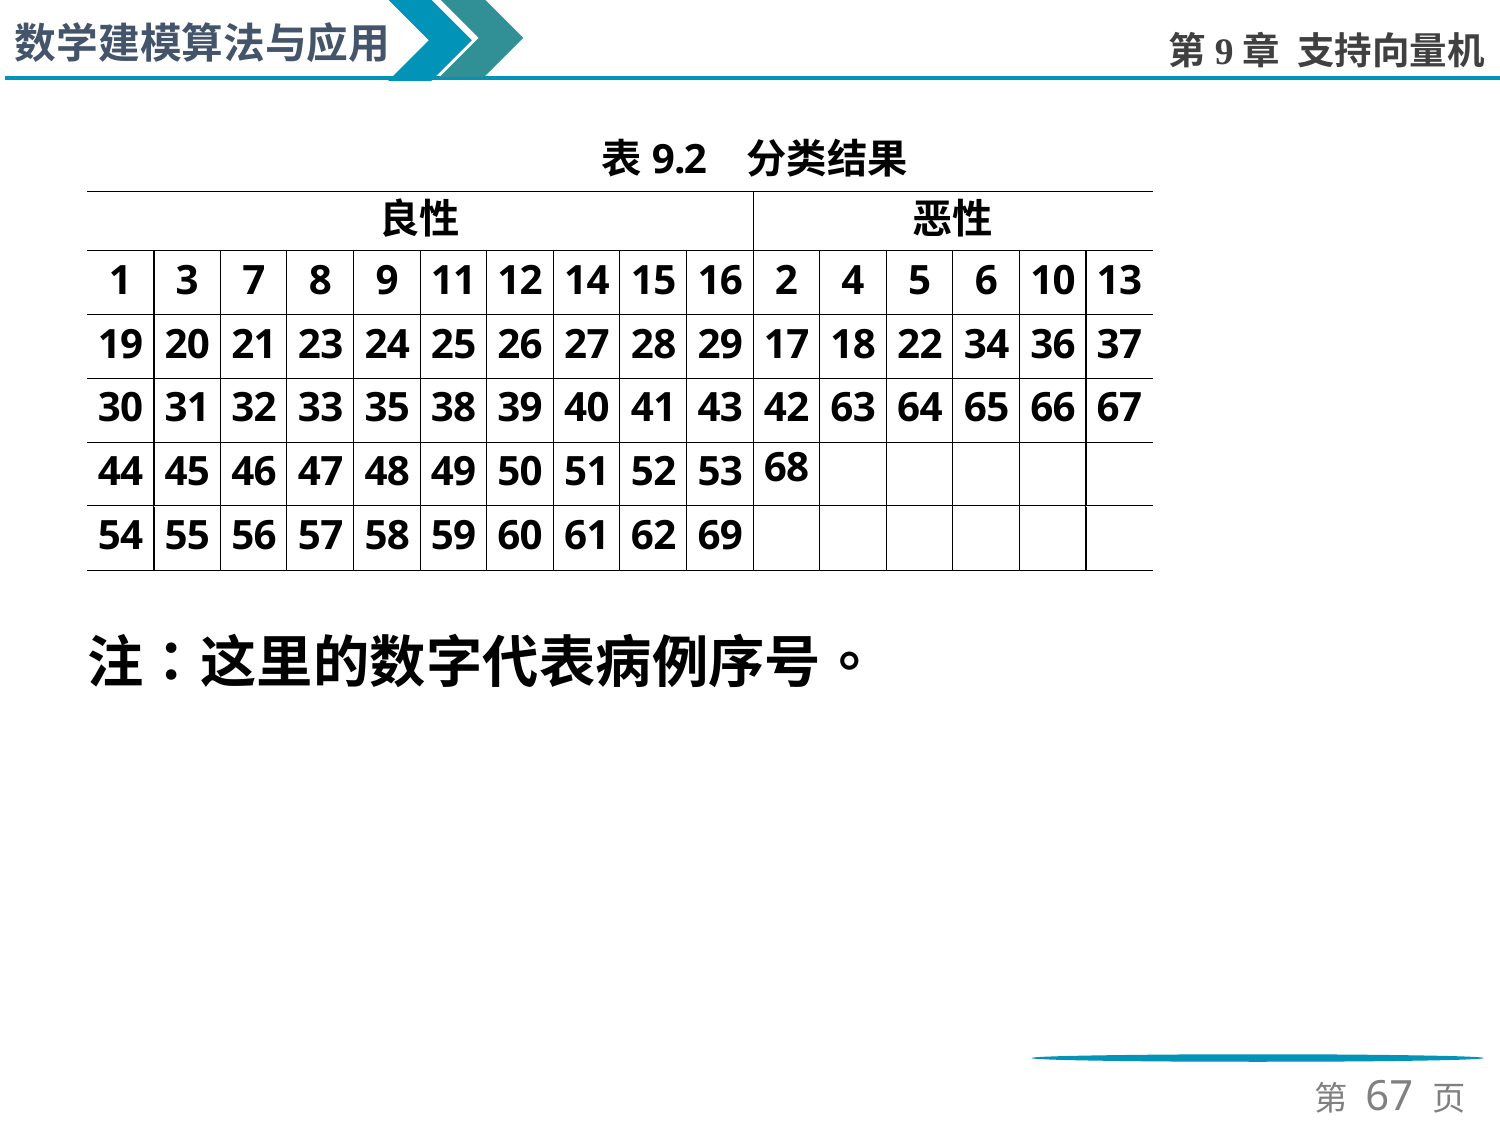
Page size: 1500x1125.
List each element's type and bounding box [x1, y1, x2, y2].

text_box [87, 132, 1377, 739]
